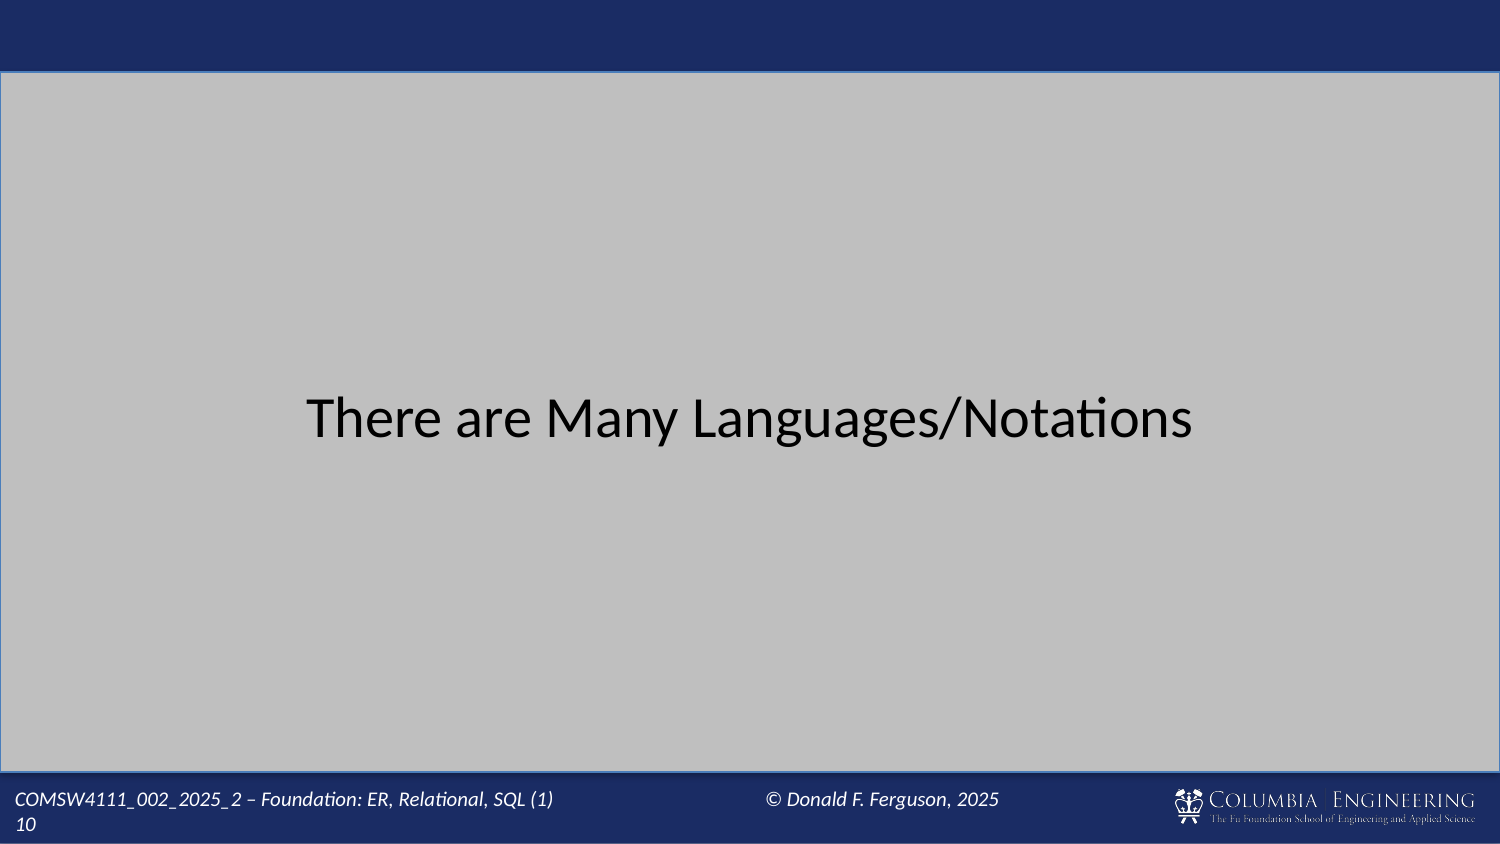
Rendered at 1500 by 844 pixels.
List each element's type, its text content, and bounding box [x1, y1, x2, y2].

list There are Many Languages/Notations [24, 371, 1475, 458]
